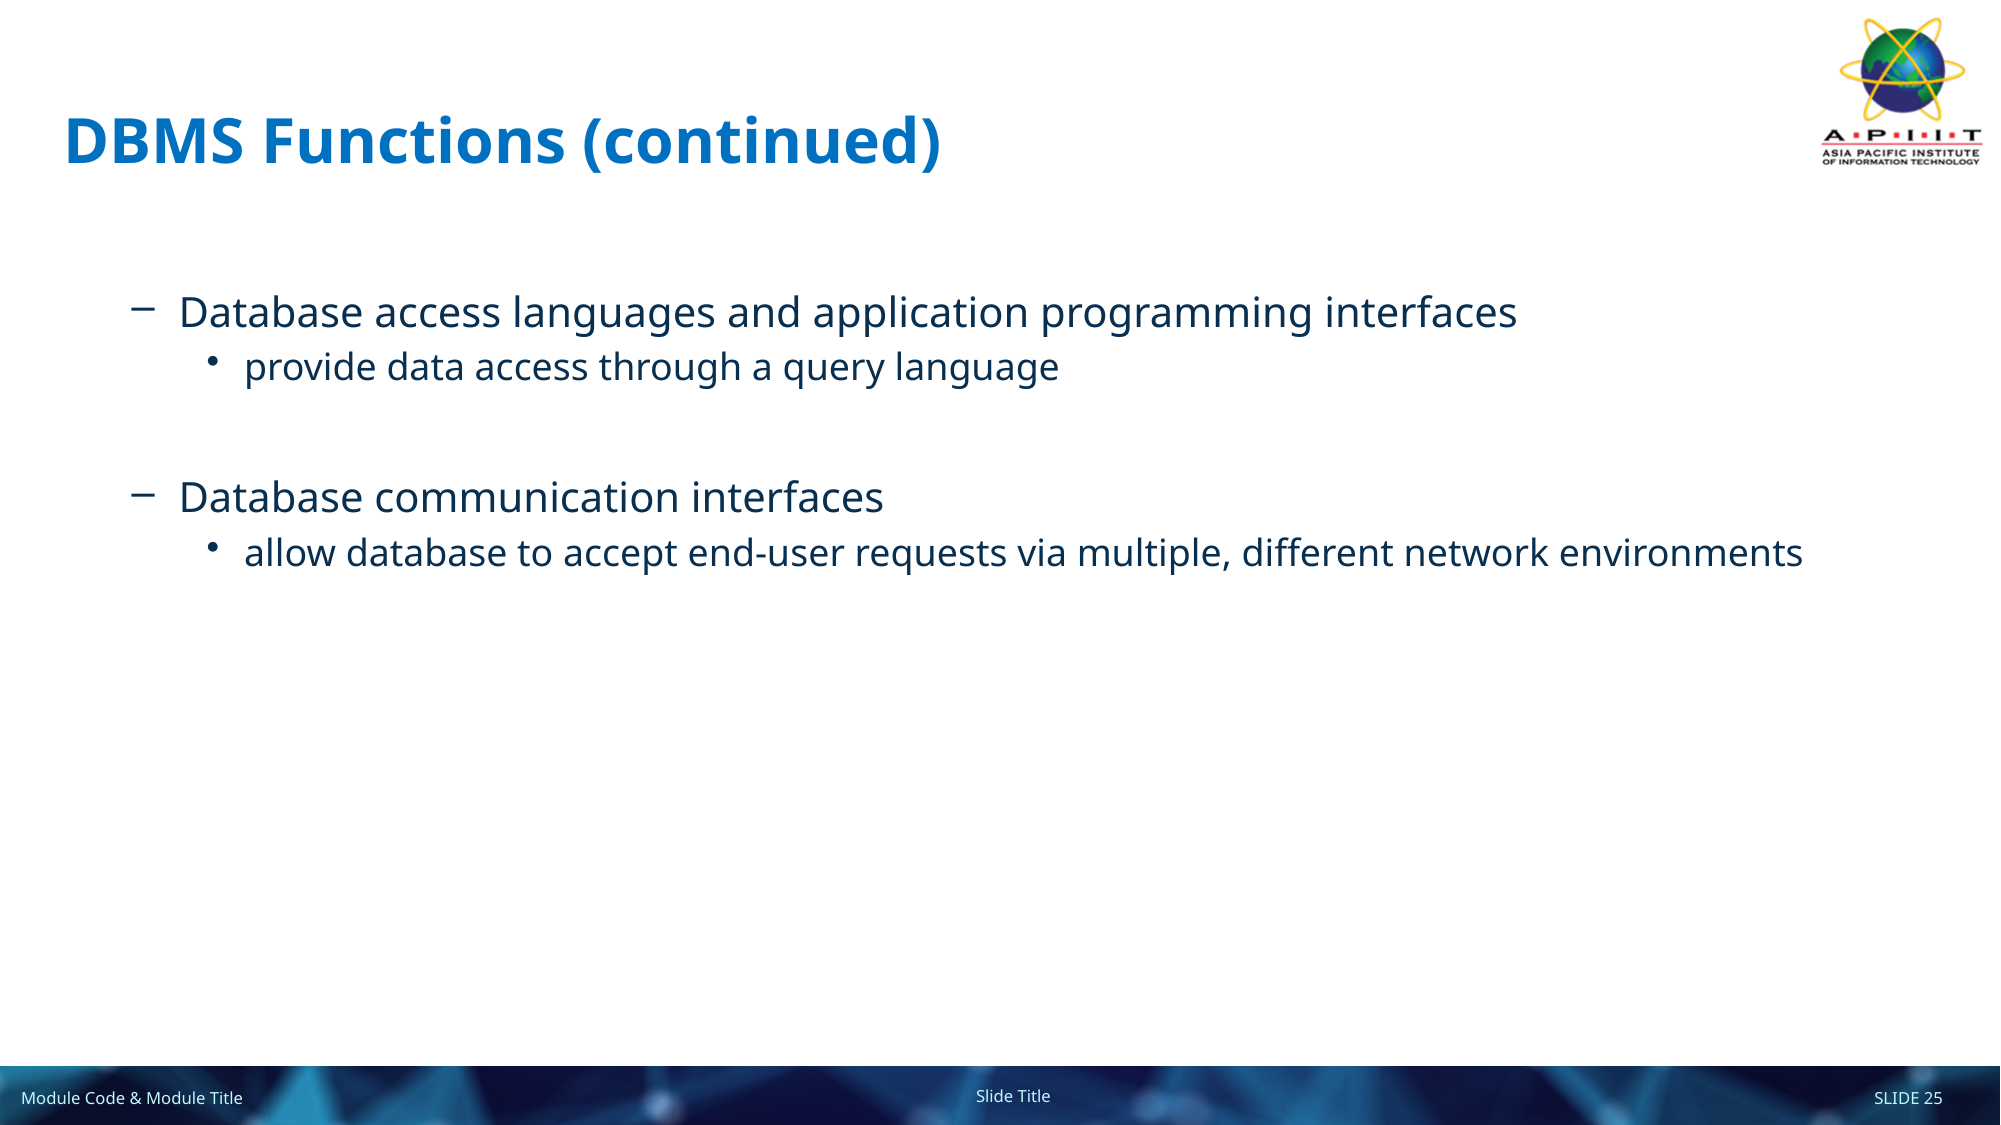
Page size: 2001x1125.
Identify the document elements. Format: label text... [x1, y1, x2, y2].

picture [0, 1066, 2000, 1125]
picture [1803, 0, 2000, 182]
title DBMS Functions (continued) [48, 45, 1764, 233]
list Database access languages and application programming interfaces provide data access through a query language Database communication interfaces allow database to accept end-user requests via multiple, different network environments [41, 278, 1969, 1021]
